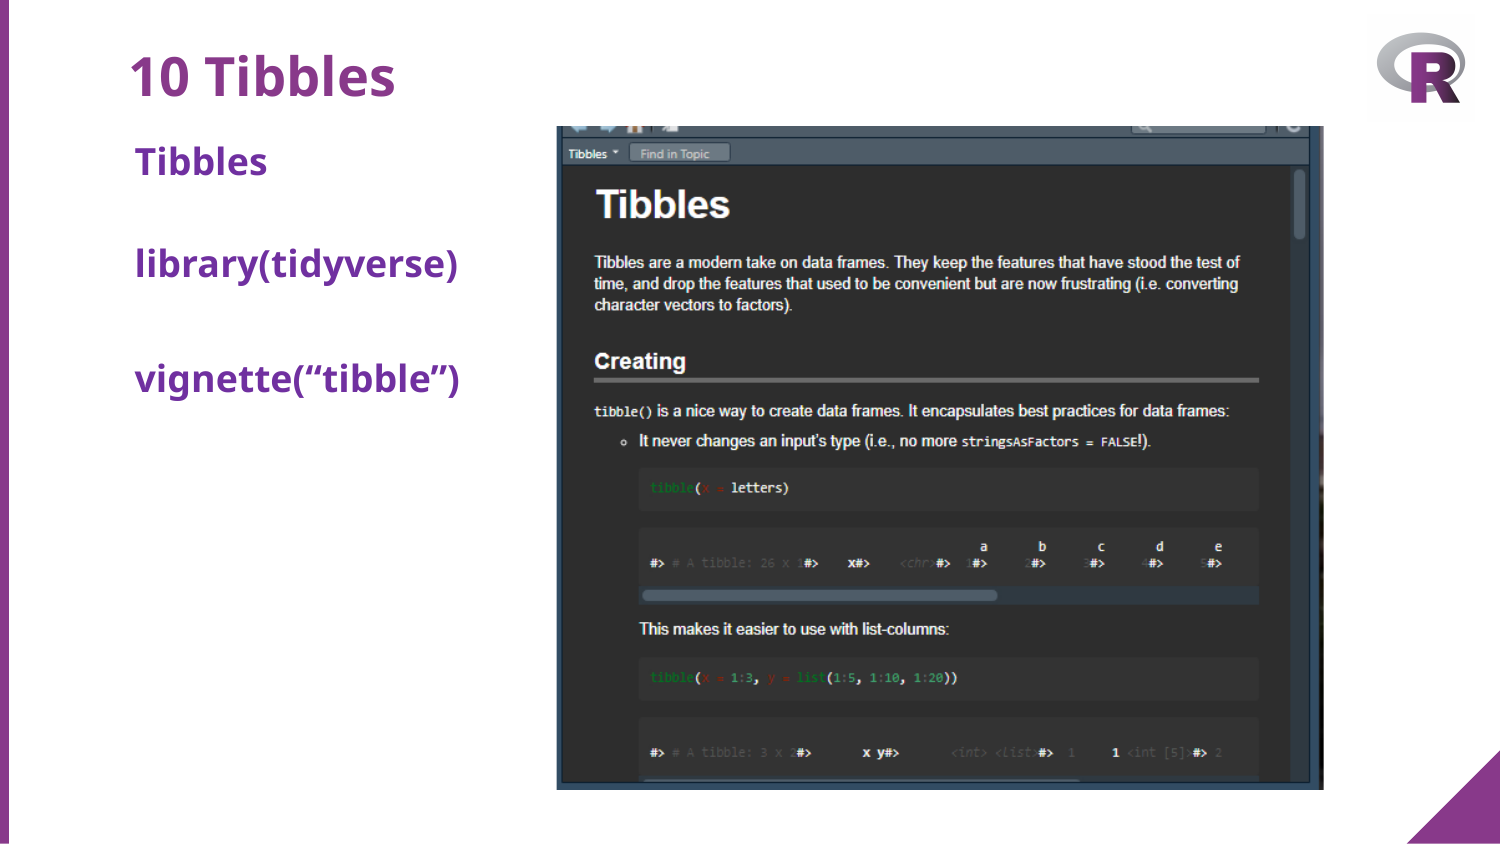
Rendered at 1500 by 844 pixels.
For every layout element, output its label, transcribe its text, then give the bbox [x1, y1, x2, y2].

title 10 Tibbles [113, 27, 1224, 122]
list Tibbles library(tidyverse) vignette(“tibble”) [100, 122, 1387, 745]
picture [1367, 14, 1475, 122]
picture [556, 125, 1324, 790]
